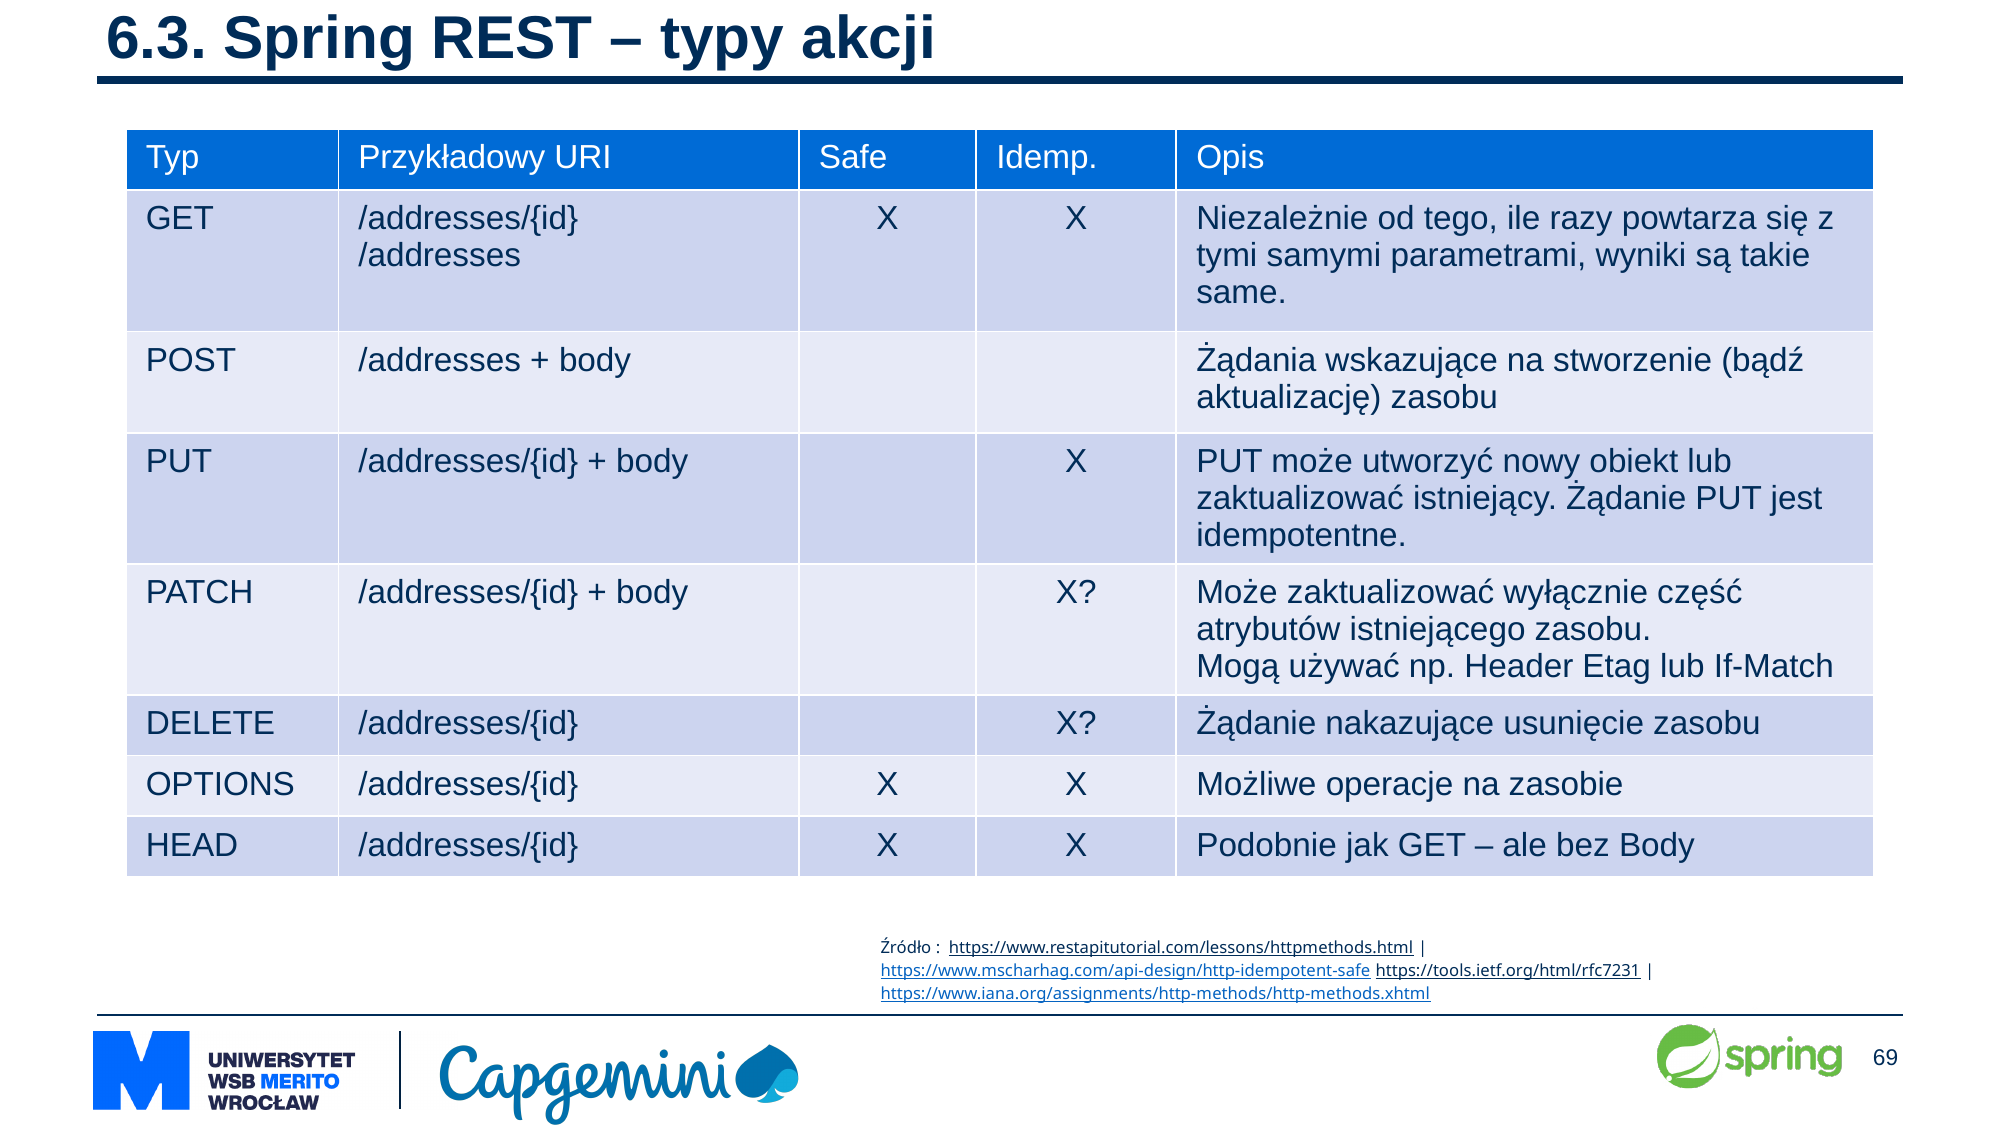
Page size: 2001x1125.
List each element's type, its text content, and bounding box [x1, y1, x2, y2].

table_cell X [800, 191, 975, 331]
picture [401, 962, 813, 1125]
table_cell /addresses/{id} + body [339, 434, 798, 563]
table_cell [800, 565, 975, 694]
table_cell PUT może utworzyć nowy obiekt lub zaktualizować istniejący. Żądanie PUT jest idempotentne. [1177, 434, 1244, 563]
table_cell PUT [127, 434, 338, 563]
table_cell PATCH [127, 565, 338, 694]
table_cell /addresses/{id} + body [339, 565, 798, 694]
table_cell [800, 696, 975, 755]
table_cell DELETE [127, 696, 338, 755]
table_cell /addresses/{id} /addresses [339, 191, 798, 331]
table_header Przykładowy URI [339, 130, 798, 189]
table_cell X [977, 434, 1175, 563]
table_cell /addresses/{id} [339, 696, 798, 755]
table_cell Podobnie jak GET – ale bez Body [1177, 817, 1873, 876]
table_cell Może zaktualizować wyłącznie część atrybutów istniejącego zasobu. Mogą używać np. Header Etag lub If-Match [1177, 565, 1244, 694]
table_cell /addresses + body [339, 332, 798, 432]
table_cell [977, 332, 1175, 432]
table_cell HEAD [127, 817, 338, 876]
table_cell X? [977, 696, 1175, 755]
table_cell /addresses/{id} [339, 756, 798, 815]
table_cell X [800, 756, 975, 815]
table_cell GET [127, 191, 338, 331]
table_cell [800, 434, 975, 563]
slide_number 69 [1852, 1042, 1899, 1071]
table_cell Żądania wskazujące na stworzenie (bądź aktualizację) zasobu [1177, 332, 1247, 432]
picture [1650, 1006, 1847, 1107]
table_header Idemp. [977, 130, 1175, 189]
table_cell Żądanie nakazujące usunięcie zasobu [1177, 696, 1244, 755]
table_header Safe [800, 130, 975, 189]
table_cell X? [977, 565, 1175, 694]
table_cell X [977, 756, 1175, 815]
picture [93, 1030, 399, 1110]
table_cell X [977, 817, 1175, 876]
table_cell [800, 332, 975, 432]
table_header Opis [1177, 130, 1873, 189]
table_cell X [800, 817, 975, 876]
table_cell /addresses/{id} [339, 817, 798, 876]
table_cell Możliwe operacje na zasobie [1177, 756, 1873, 815]
text_box Źródło : https://www.restapitutorial.com/lessons/httpmethods.html | https://www.mscharhag.com/api-design/http-idempotent-safe https://tools.ietf.org/html/rfc7231 | https://www.iana.org/assignments/http-methods/http-methods.xhtml [810, 932, 1899, 1011]
table_cell X [977, 191, 1175, 331]
picture [1249, 332, 1922, 765]
table_cell POST [127, 332, 338, 432]
table_cell Niezależnie od tego, ile razy powtarza się z tymi samymi parametrami, wyniki są takie same. [1177, 191, 1873, 331]
title 6.3. Spring REST – typy akcji [105, 6, 1822, 80]
table_header Typ [127, 130, 338, 189]
table_cell OPTIONS [127, 756, 338, 815]
